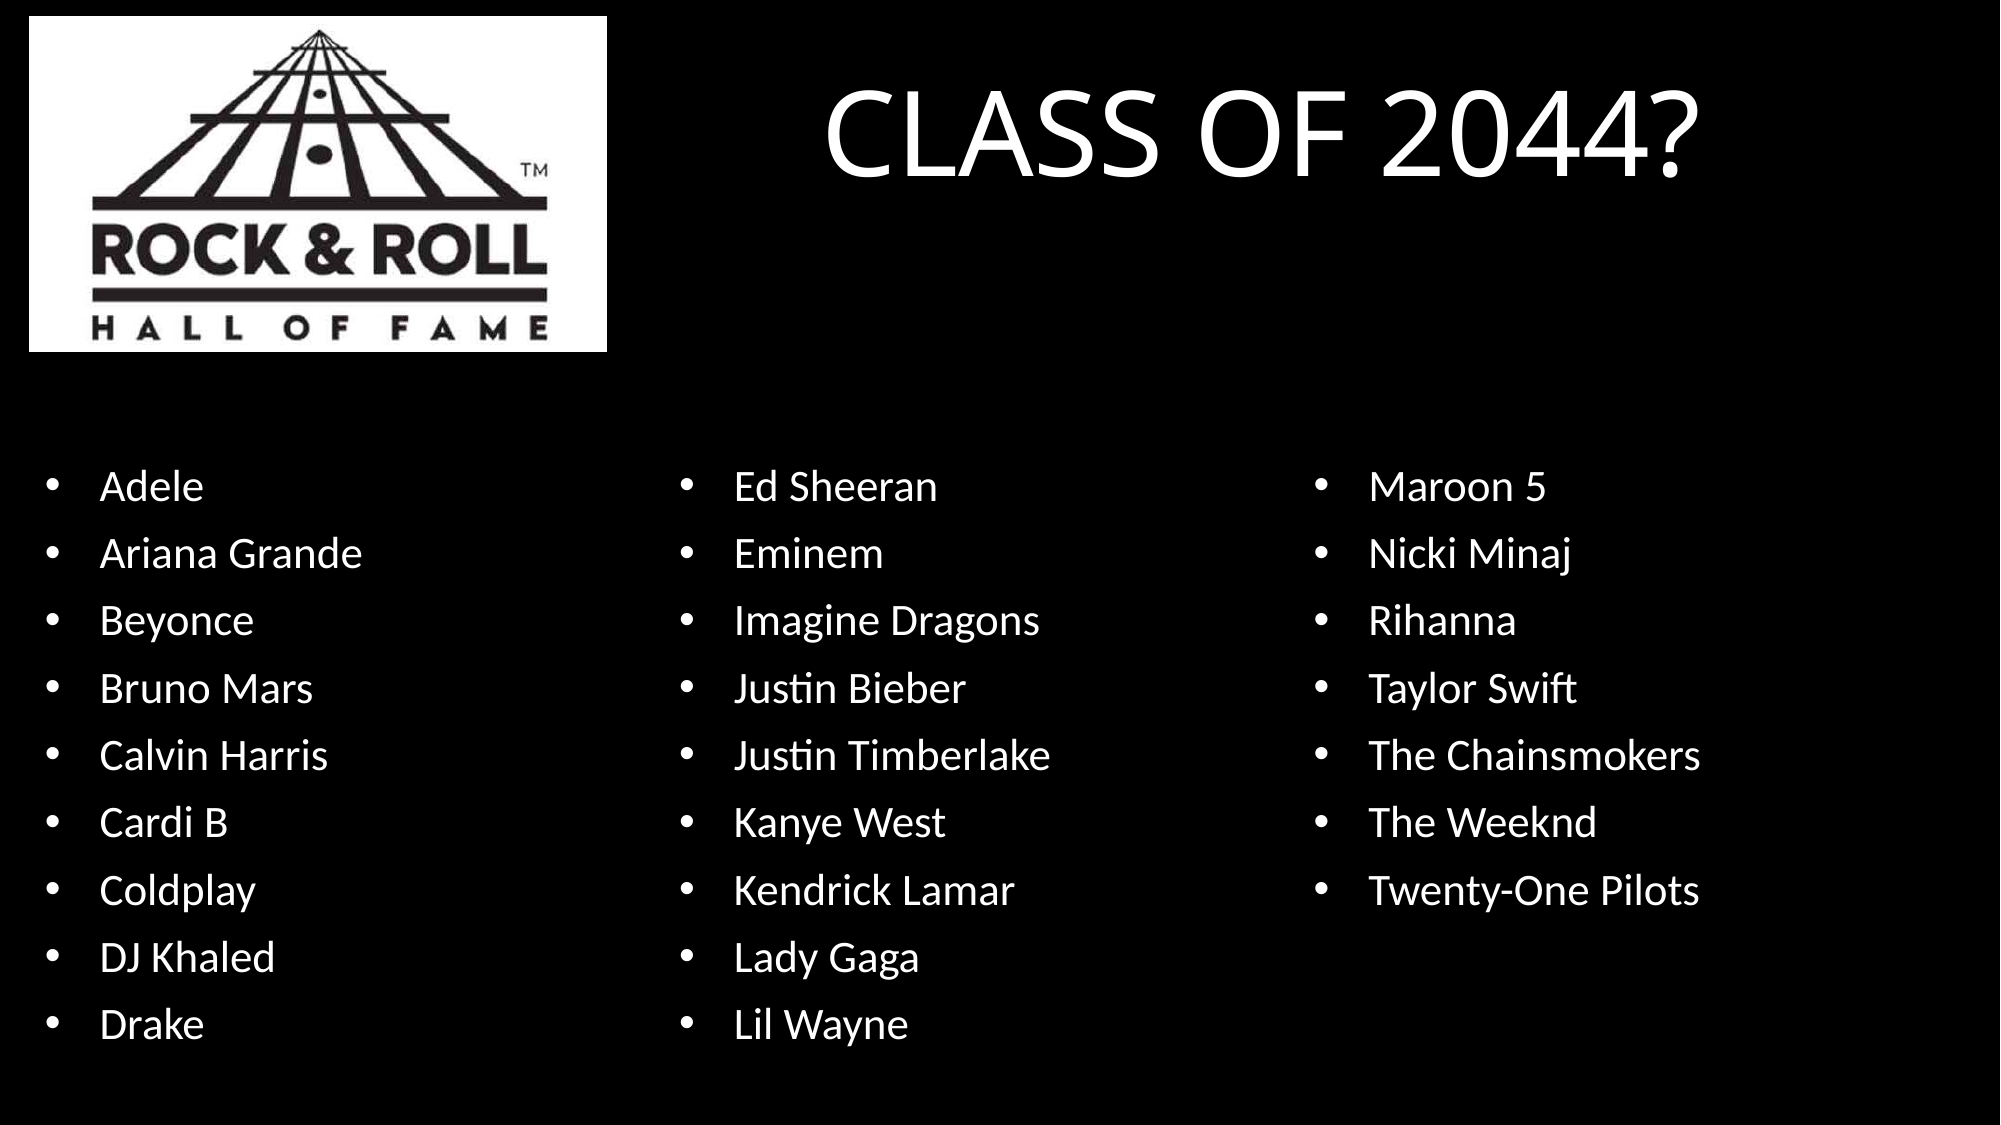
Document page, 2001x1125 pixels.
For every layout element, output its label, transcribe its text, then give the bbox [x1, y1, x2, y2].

subtitle Adele Ariana Grande Beyonce Bruno Mars Calvin Harris Cardi B Coldplay DJ Khaled Drake Ed Sheeran Eminem Imagine Dragons Justin Bieber Justin Timberlake Kanye West Kendrick Lamar Lady Gaga Lil Wayne Maroon 5 Nicki Minaj Rihanna Taylor Swift The Chainsmokers The Weeknd Twenty-One Pilots [29, 455, 1964, 1060]
picture [29, 16, 607, 352]
title CLASS OF 2044? [682, 65, 1841, 338]
